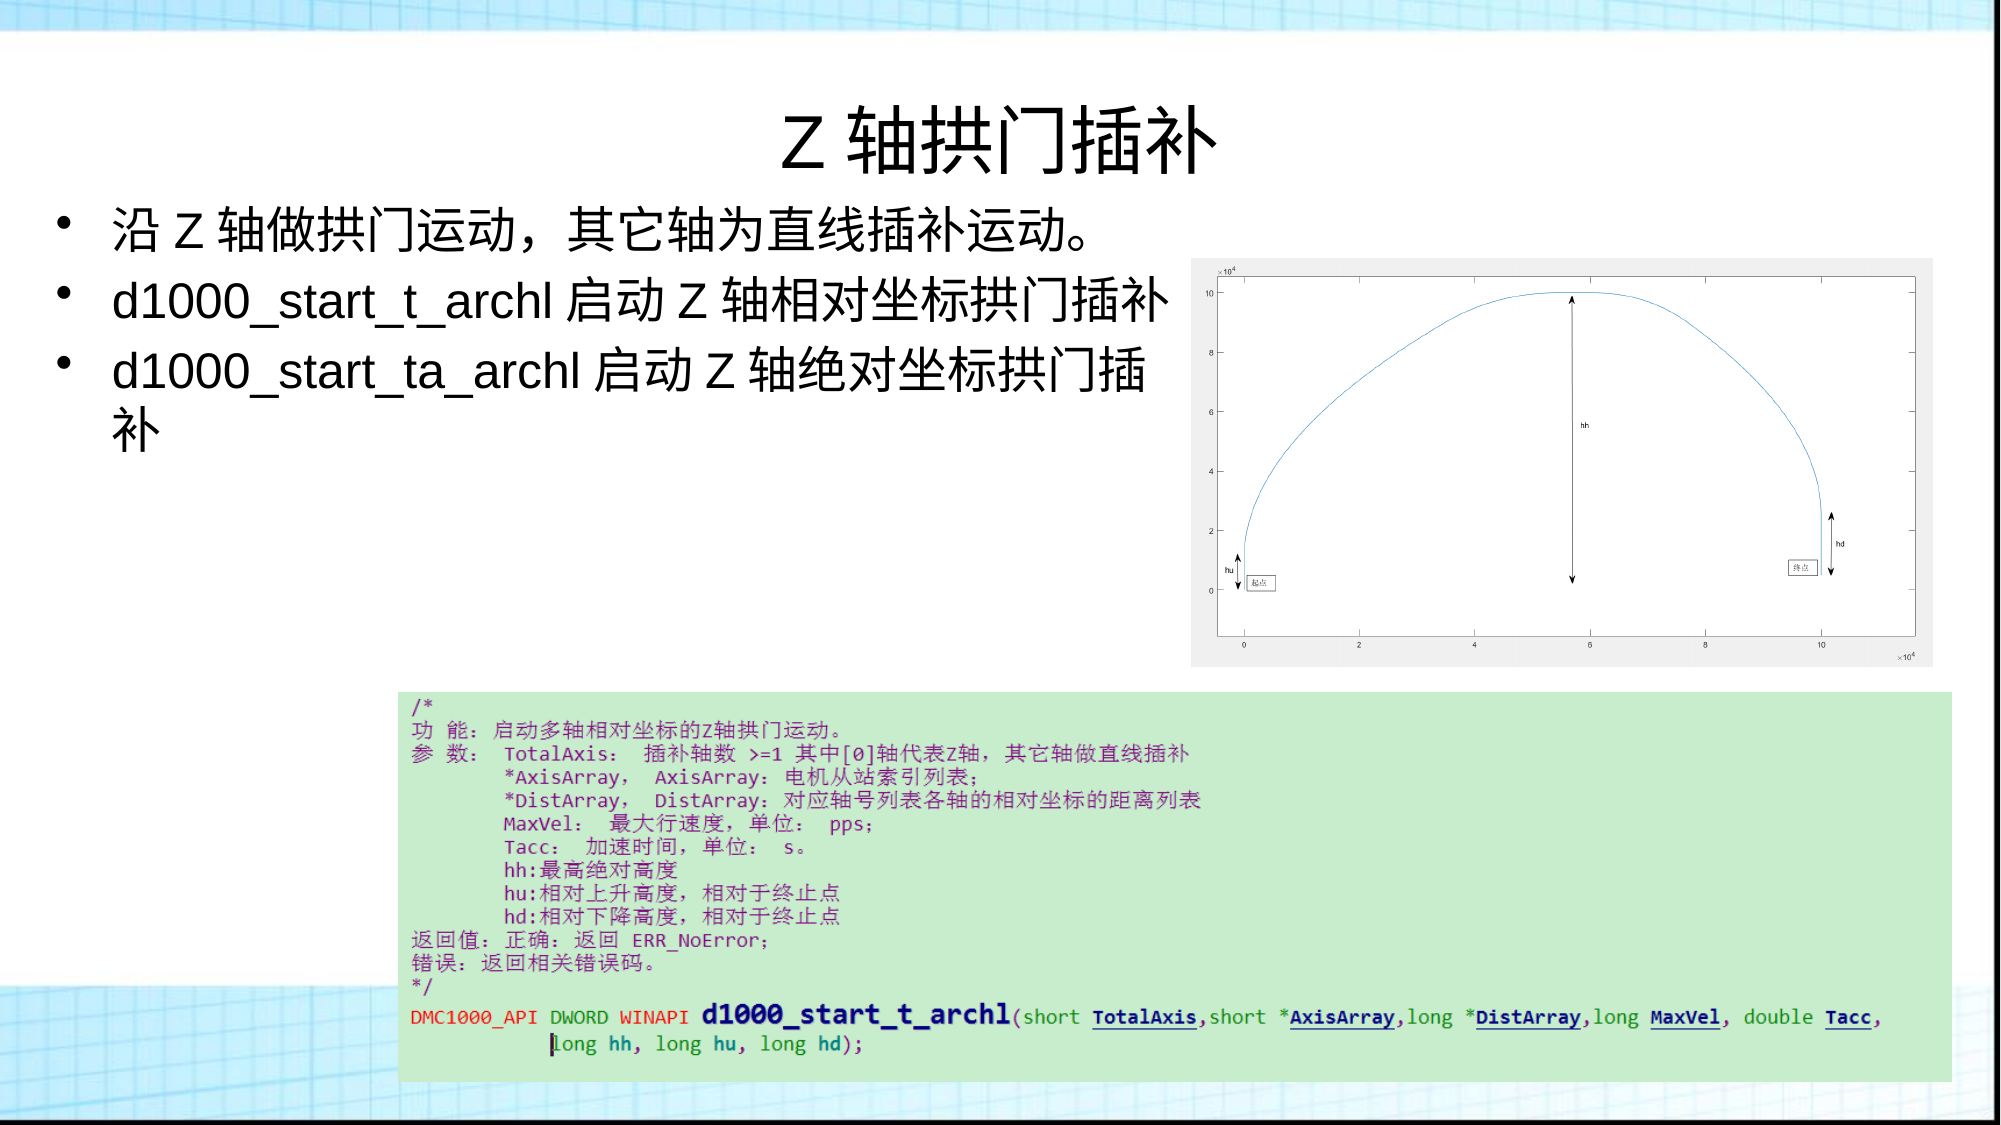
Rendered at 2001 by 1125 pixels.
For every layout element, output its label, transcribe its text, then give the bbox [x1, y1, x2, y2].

picture [0, 0, 2001, 1125]
list 沿Z轴做拱门运动，其它轴为直线插补运动。 d1000_start_t_archl启动Z轴相对坐标拱门插补 d1000_start_ta_archl启动Z轴绝对坐标拱门插补 [40, 191, 1207, 934]
title Z轴拱门插补 [99, 44, 1901, 233]
